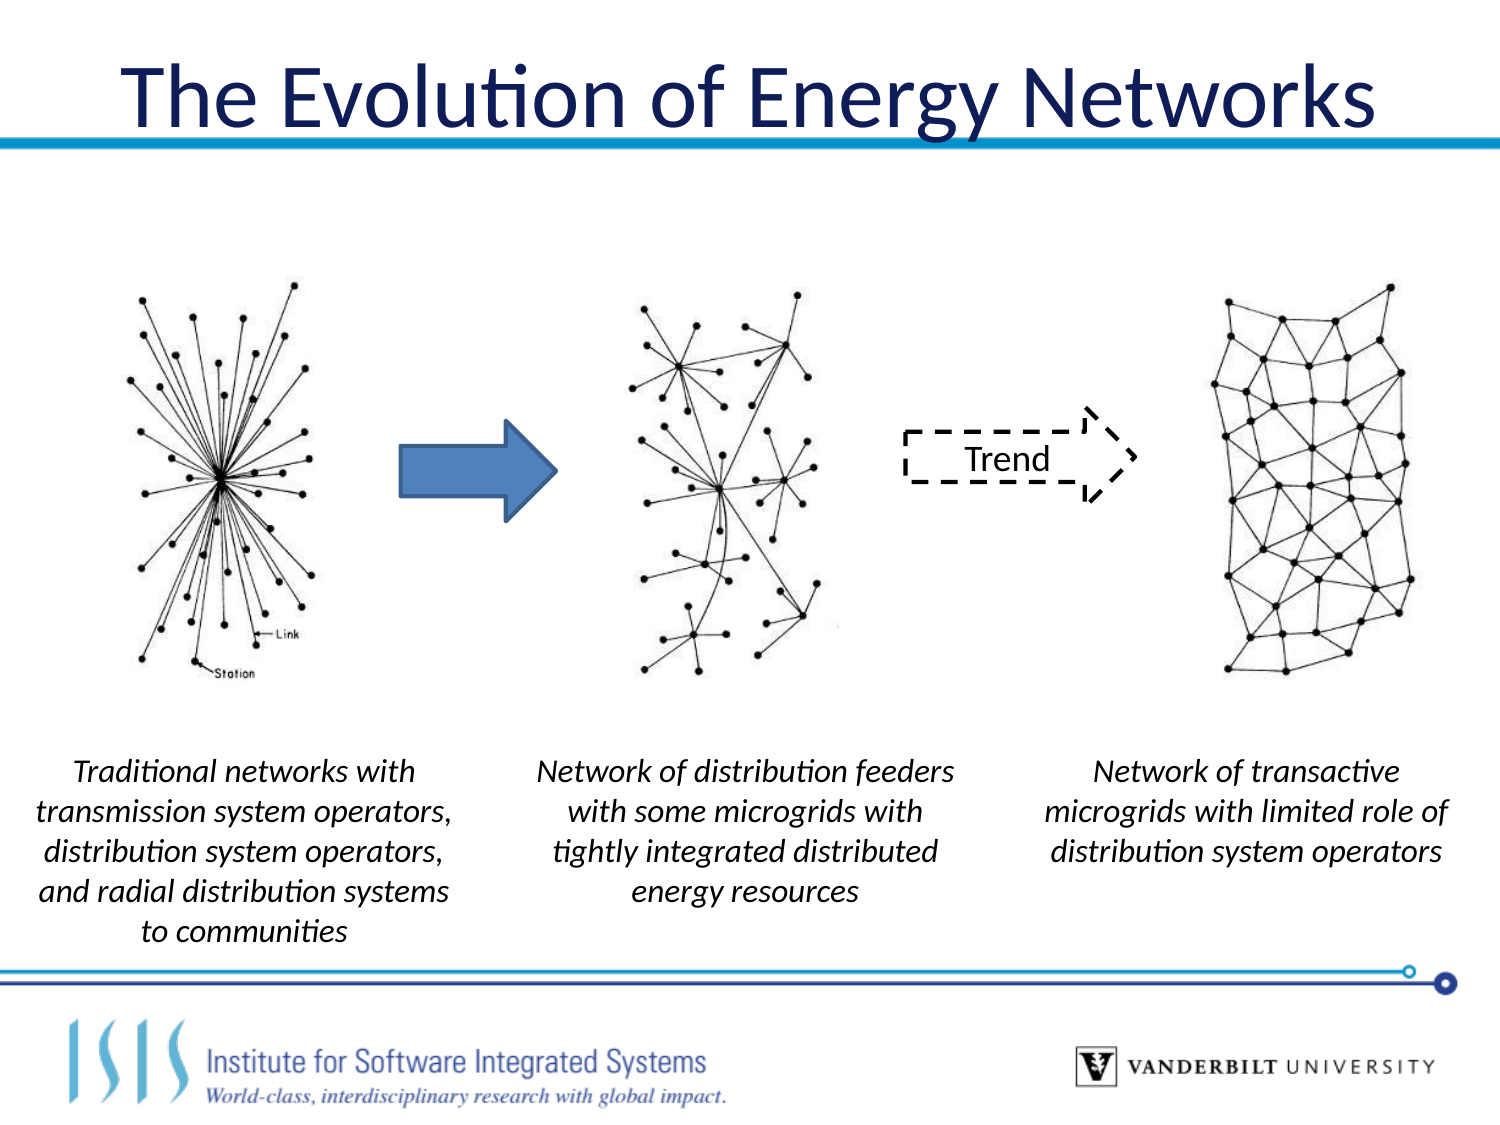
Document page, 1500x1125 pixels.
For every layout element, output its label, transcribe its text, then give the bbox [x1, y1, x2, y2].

title The Evolution of Energy Networks [75, 26, 1425, 155]
picture [90, 266, 350, 685]
picture [612, 277, 843, 692]
picture [1192, 269, 1464, 692]
text_box Traditional networks with transmission system operators, distribution system operators, and radial distribution systems to communities [8, 740, 480, 958]
text_box Network of distribution feeders with some microgrids with tightly integrated distributed energy resources [510, 740, 982, 918]
text_box [398, 418, 559, 524]
text_box Network of transactive microgrids with limited role of distribution system operators [1011, 740, 1483, 918]
text_box Trend [903, 405, 1138, 508]
